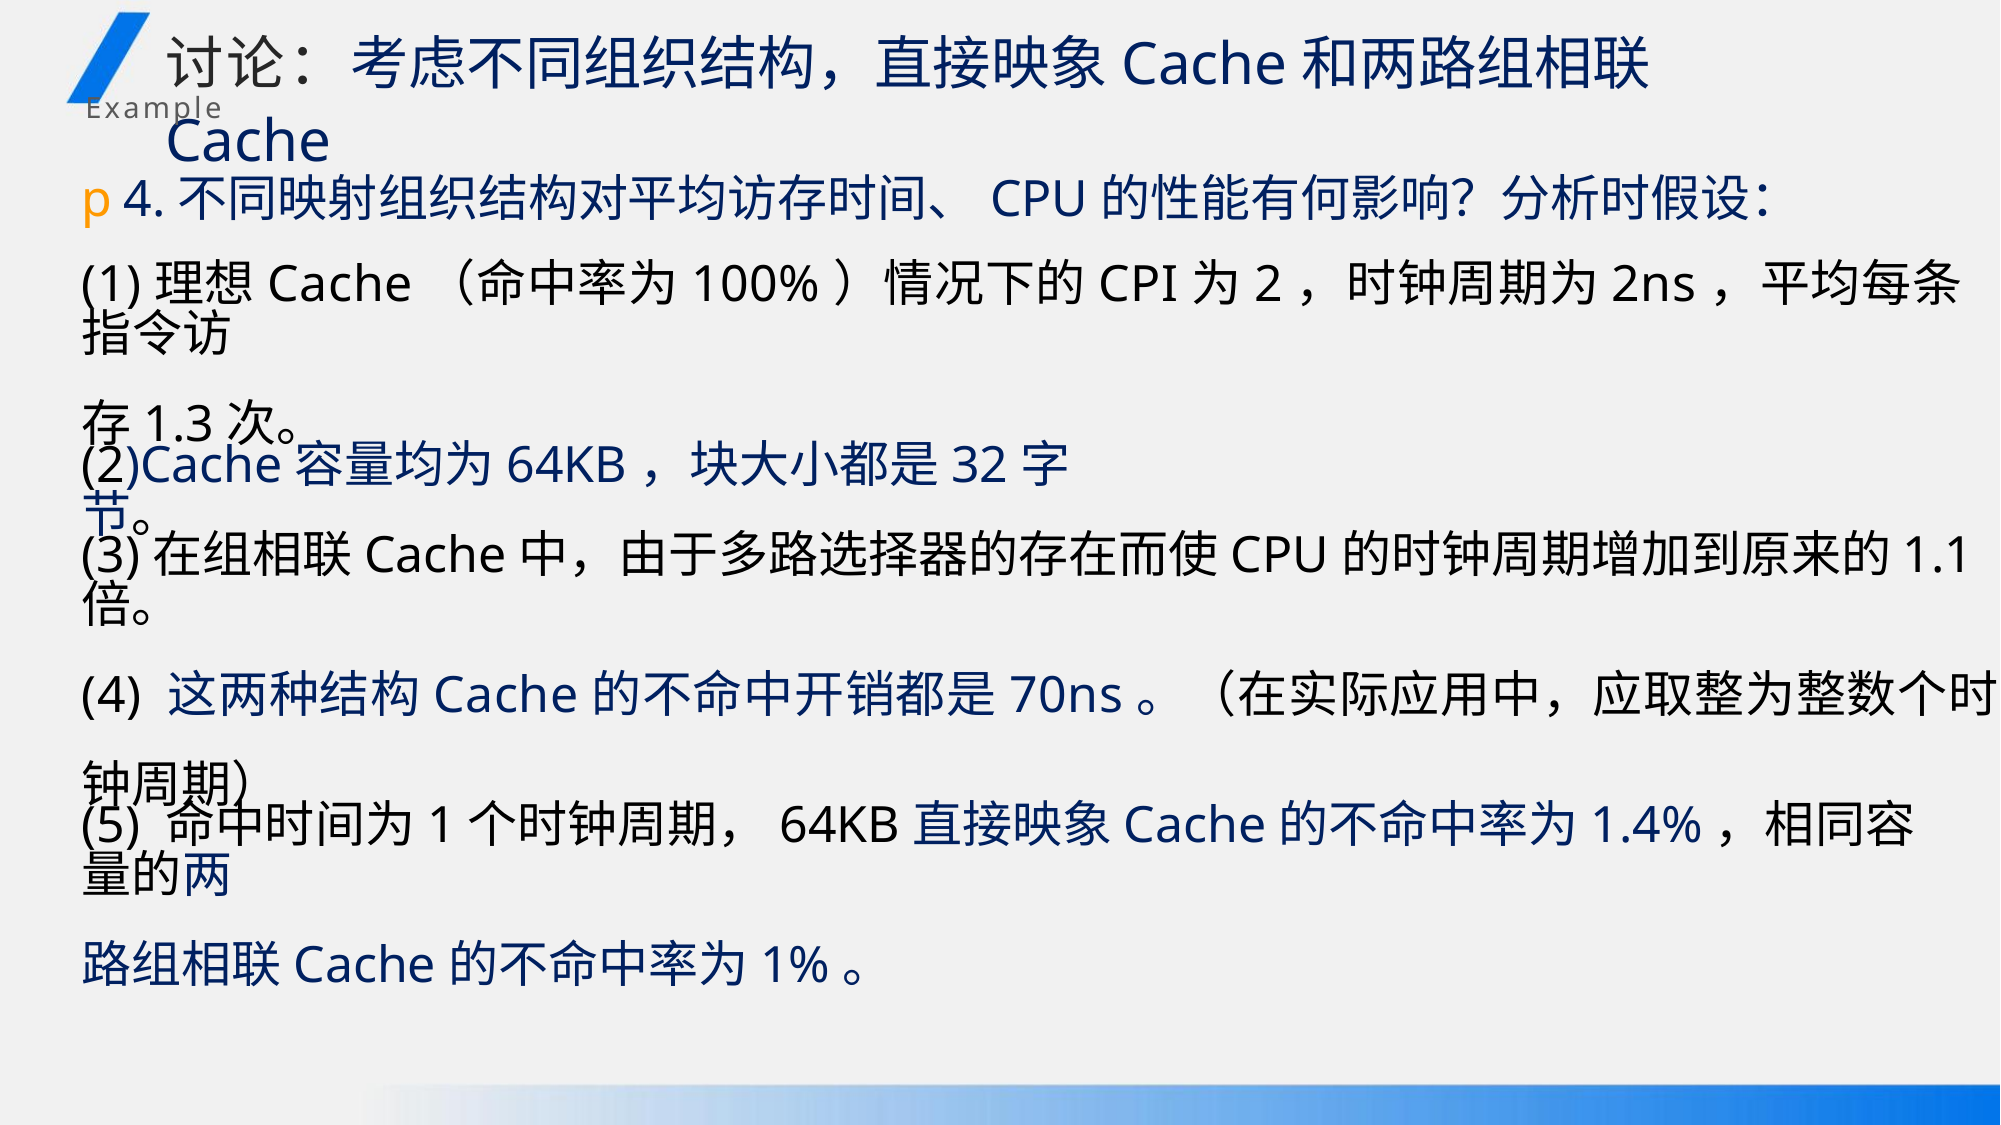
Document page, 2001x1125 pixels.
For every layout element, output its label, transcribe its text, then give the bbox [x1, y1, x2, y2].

text_box p4.不同映射组织结构对平均访存时间、CPU的性能有何影响？分析时假设： (1)理想Cache（命中率为100%）情况下的CPI为2，时钟周期为2ns，平均每条指令访 存1.3次。 [81, 170, 1964, 452]
text_box (2)Cache容量均为64KB，块大小都是32字节。 [81, 442, 1107, 532]
text_box (3)在组相联Cache中，由于多路选择器的存在而使CPU的时钟周期增加到原来的1.1倍。 (4) 这两种结构Cache的不命中开销都是70ns。（在实际应用中，应取整为整数个时 钟周期） [81, 532, 2000, 813]
text_box 讨论：考虑不同组织结构，直接映象Cache和两路组相联Cache [165, 19, 1824, 170]
text_box Example [85, 95, 232, 125]
text_box [0, 0, 2000, 1125]
text_box (5) 命中时间为1个时钟周期，64KB直接映象Cache的不命中率为1.4%，相同容量的两 路组相联Cache的不命中率为1%。 [81, 802, 1964, 993]
